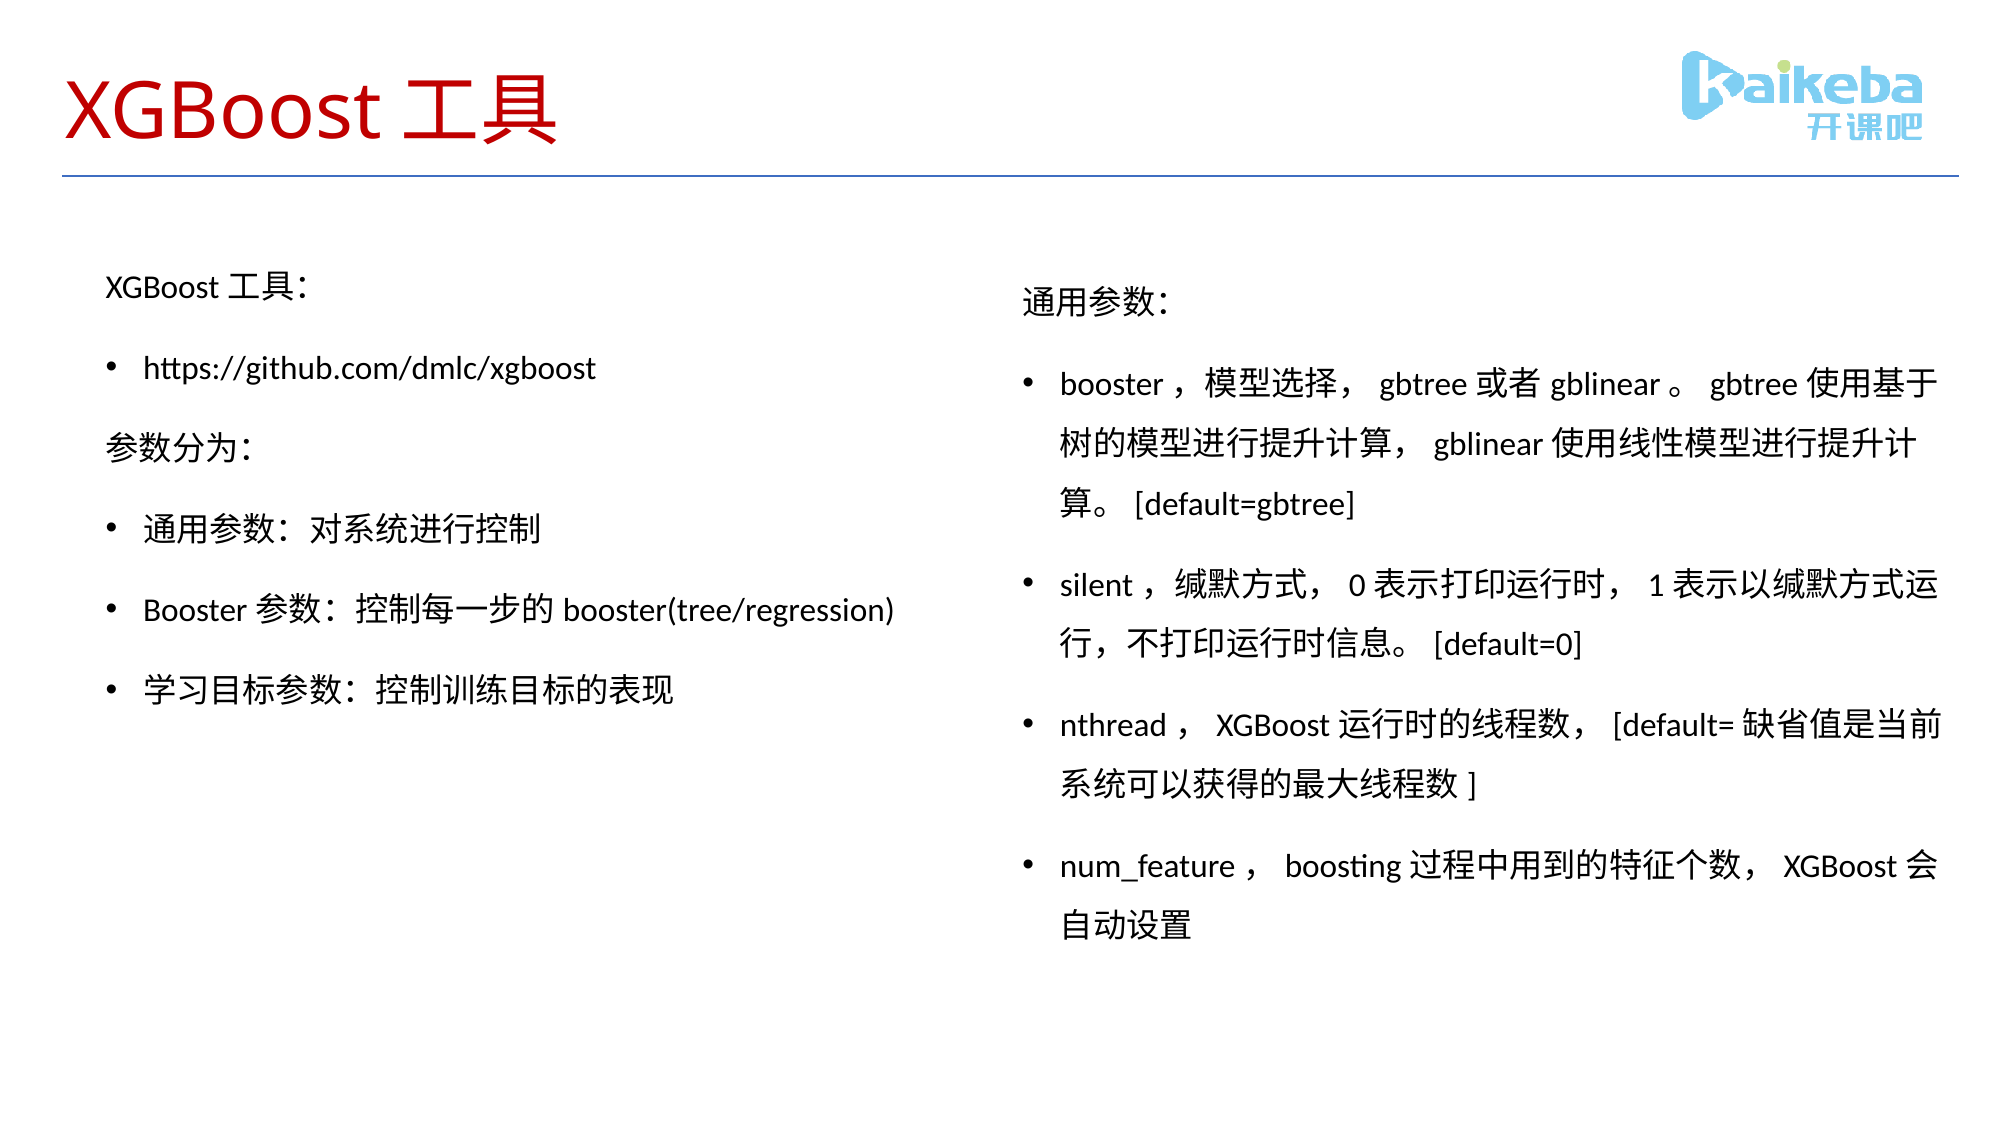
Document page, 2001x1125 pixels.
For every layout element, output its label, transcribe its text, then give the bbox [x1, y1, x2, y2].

title XGBoost工具 [57, 59, 1728, 167]
table_cell Yahoo LTR [1653, 21, 1950, 167]
text_box 通用参数： booster，模型选择，gbtree或者gblinear。gbtree使用基于树的模型进行提升计算，gblinear使用线性模型进行提升计算。[default=gbtree] silent，缄默方式，0表示打印运行时，1表示以缄默方式运行，不打印运行时信息。[default=0] nthread，XGBoost运行时的线程数，[default=缺省值是当前系统可以获得的最大线程数] num_feature，boosting过程中用到的特征个数，XGBoost会自动设置 [1014, 254, 1952, 945]
text_box XGBoost工具： https://github.com/dmlc/xgboost 参数分为： 通用参数：对系统进行控制 Booster参数：控制每一步的booster(tree/regression) 学习目标参数：控制训练目标的表现 [98, 238, 1608, 929]
